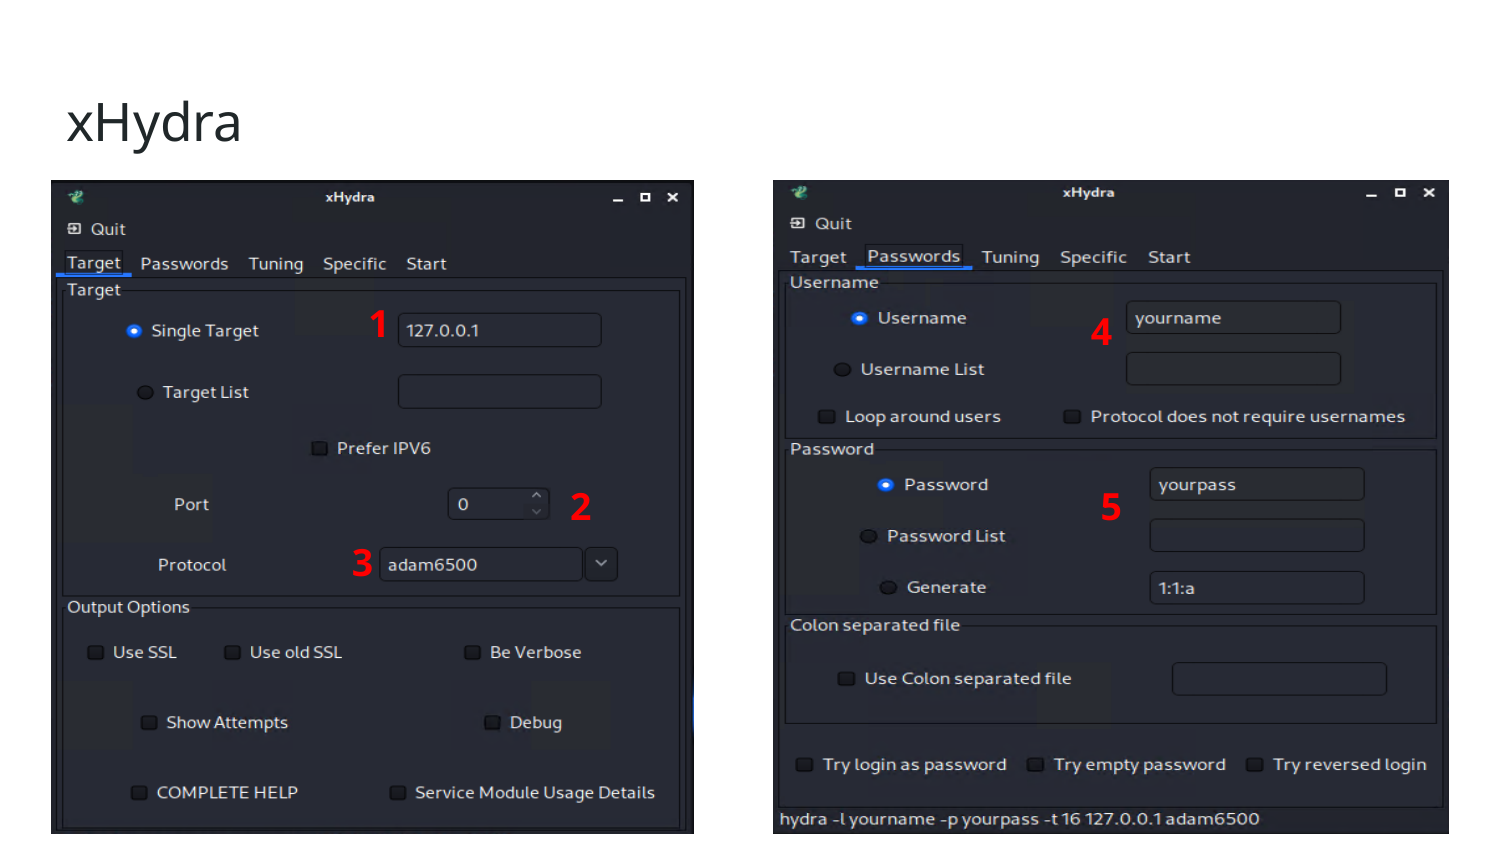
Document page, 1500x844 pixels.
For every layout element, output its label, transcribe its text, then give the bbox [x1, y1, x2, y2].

picture [773, 179, 1450, 834]
picture [50, 179, 695, 834]
title xHydra [51, 72, 1449, 167]
